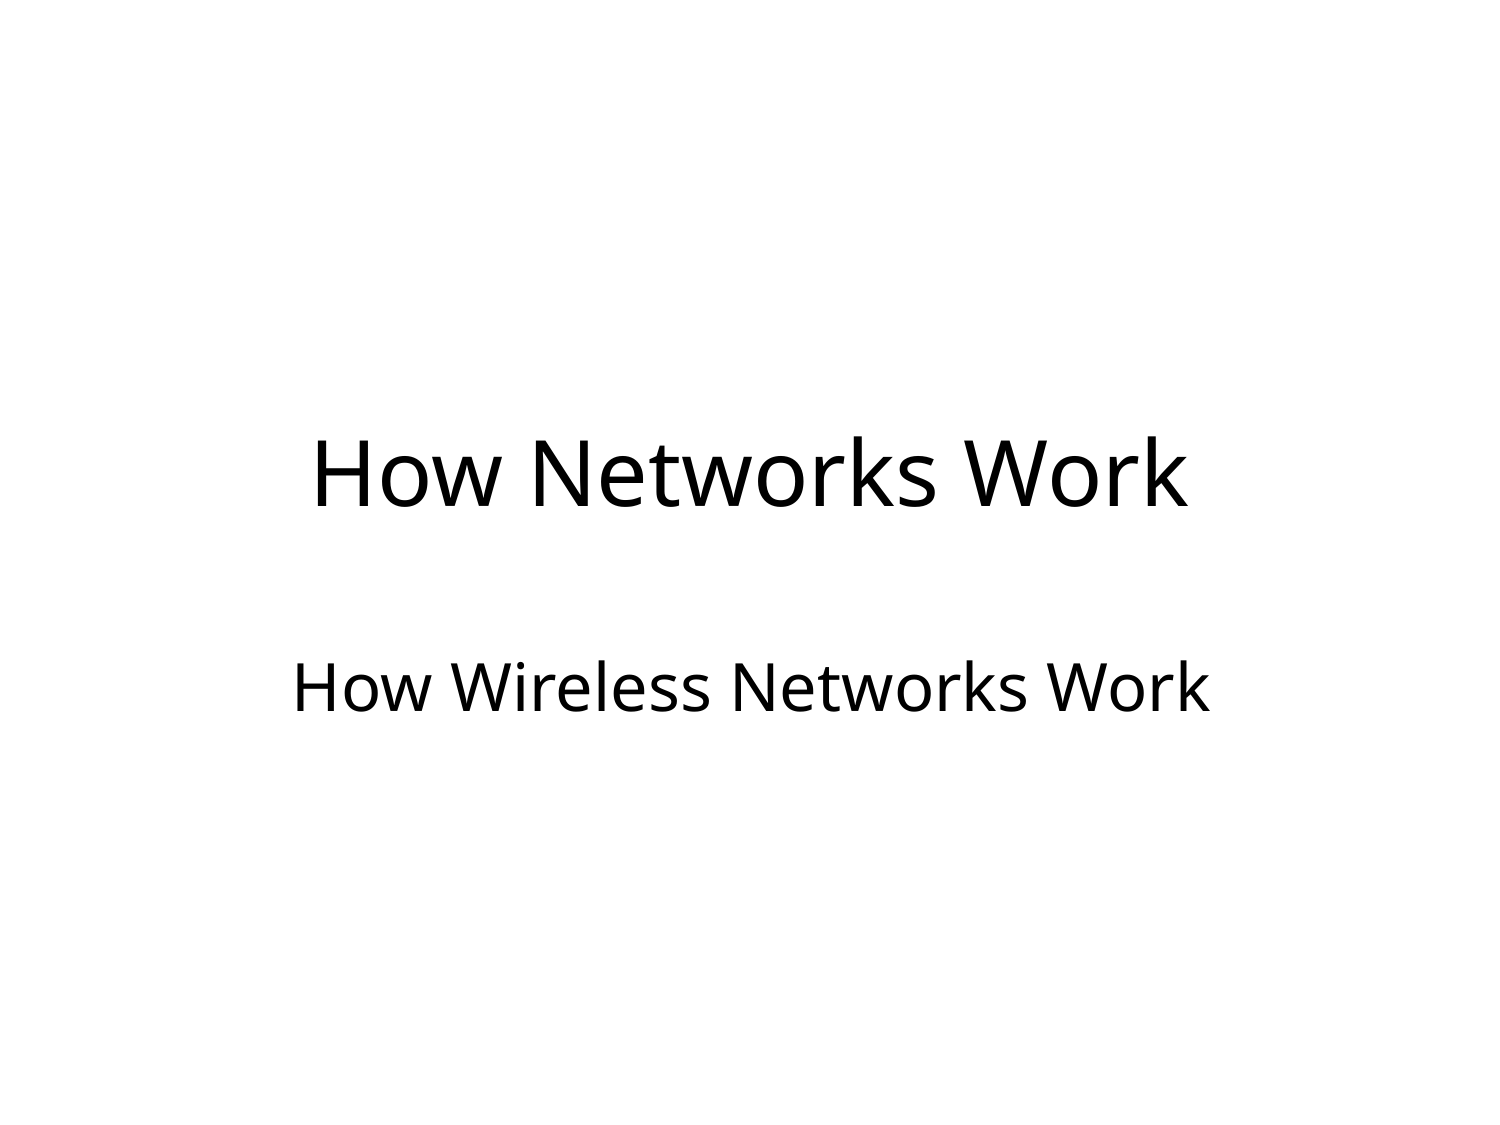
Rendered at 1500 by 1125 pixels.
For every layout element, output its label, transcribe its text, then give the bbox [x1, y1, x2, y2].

subtitle How Wireless Networks Work [181, 637, 1323, 925]
title How Networks Work [112, 349, 1388, 591]
